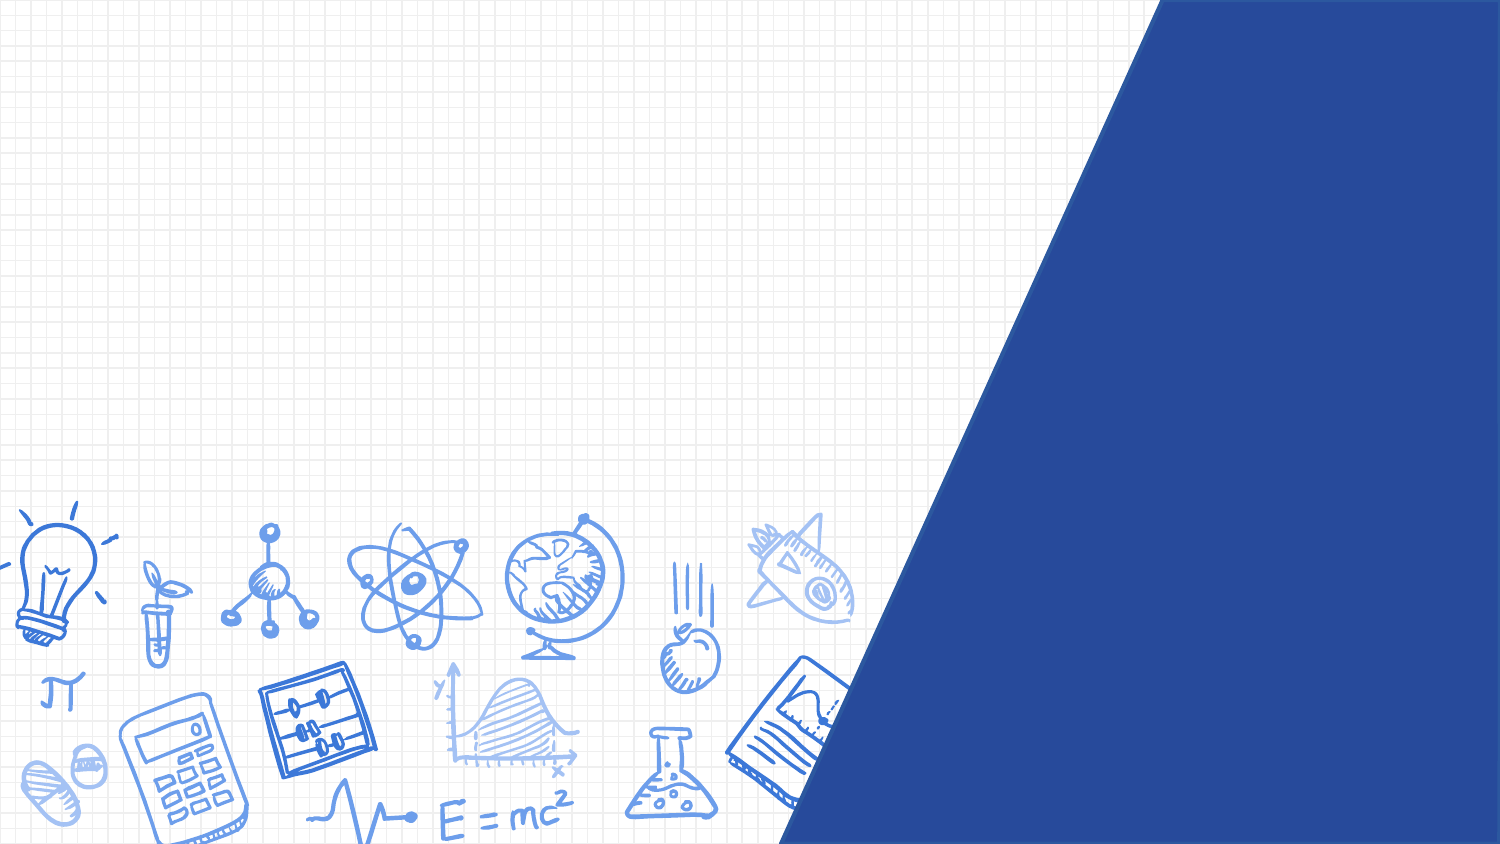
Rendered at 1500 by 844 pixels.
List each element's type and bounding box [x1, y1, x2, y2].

text_box [779, 0, 1500, 844]
